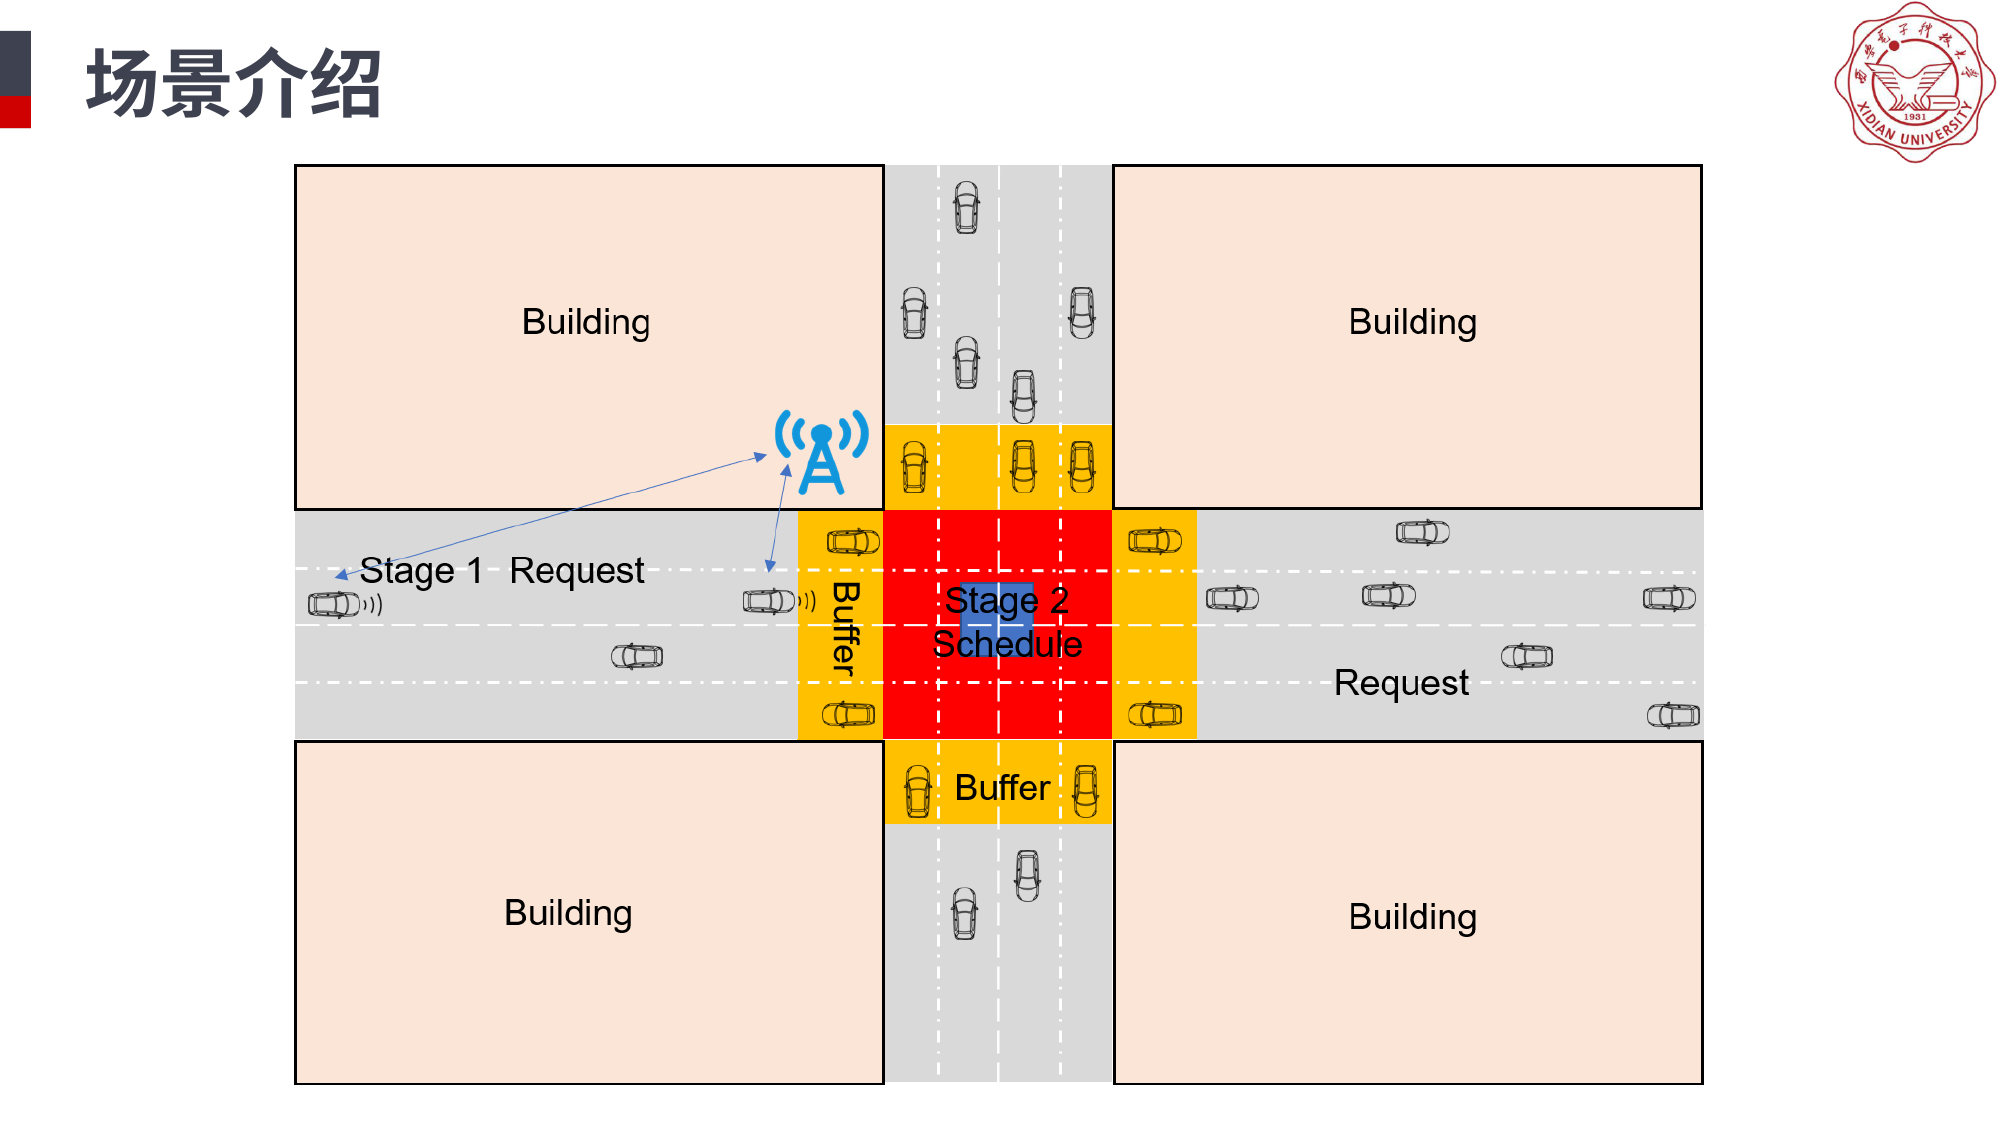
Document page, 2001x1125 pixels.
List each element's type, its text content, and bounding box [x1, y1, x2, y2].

picture [294, 164, 1706, 1085]
text_box 场景介绍 [69, 29, 400, 134]
picture [1832, 0, 1998, 165]
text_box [0, 30, 31, 129]
